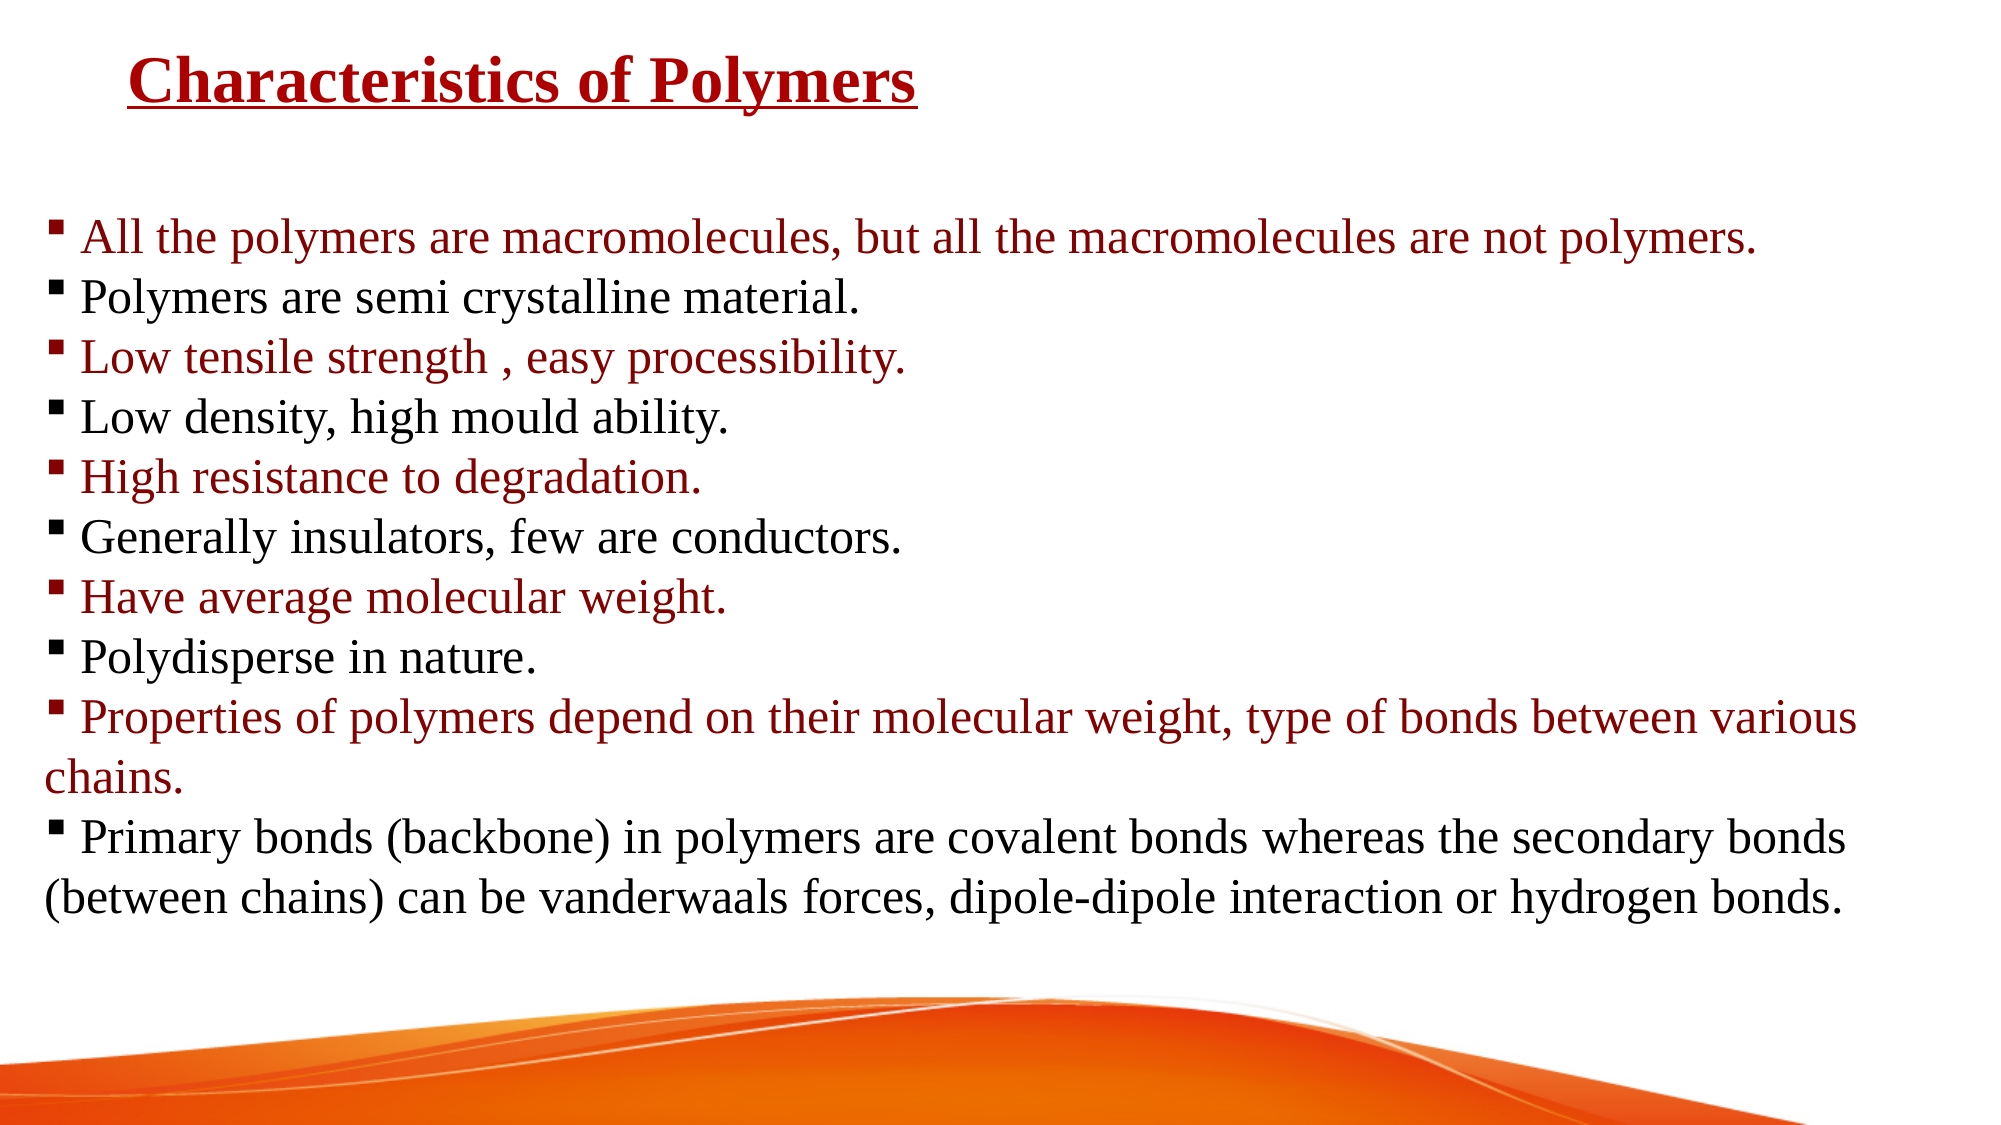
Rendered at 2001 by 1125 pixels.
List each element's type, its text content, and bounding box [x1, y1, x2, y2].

picture [0, 0, 2000, 1125]
text_box All the polymers are macromolecules, but all the macromolecules are not polymers. Polymers are semi crystalline material. Low tensile strength , easy processibility. Low density, high mould ability. High resistance to degradation. Generally insulators, few are conductors. Have average molecular weight. Polydisperse in nature. Properties of polymers depend on their molecular weight, type of bonds between various chains. Primary bonds (backbone) in polymers are covalent bonds whereas the secondary bonds (between chains) can be vanderwaals forces, dipole-dipole interaction or hydrogen bonds. [29, 195, 1975, 932]
title Characteristics of Polymers [112, 27, 1913, 124]
